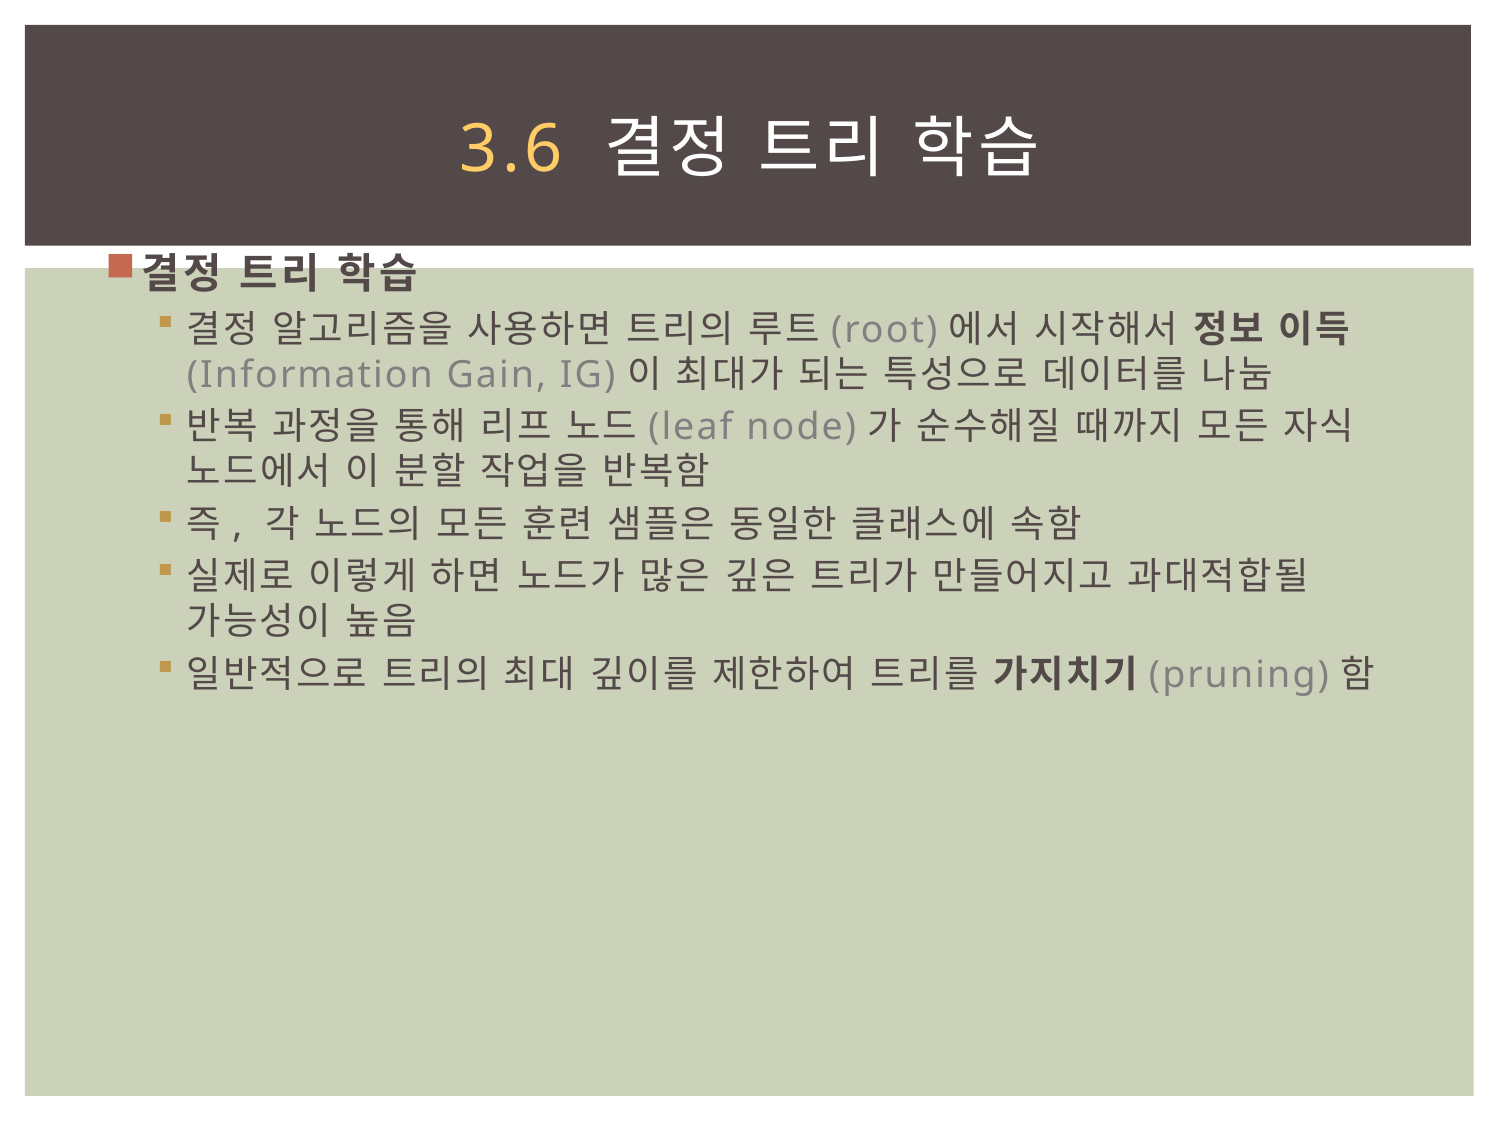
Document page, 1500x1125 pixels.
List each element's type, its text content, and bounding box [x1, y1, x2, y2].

title 3.6 결정 트리 학습 [62, 58, 1438, 232]
list 결정 트리 학습 결정 알고리즘을 사용하면 트리의 루트(root)에서 시작해서 정보 이득(Information Gain, IG)이 최대가 되는 특성으로 데이터를 나눔 반복 과정을 통해 리프 노드(leaf node)가 순수해질 때까지 모든 자식 노드에서 이 분할 작업을 반복함 즉, 각 노드의 모든 훈련 샘플은 동일한 클래스에 속함 실제로 이렇게 하면 노드가 많은 깊은 트리가 만들어지고 과대적합될 가능성이 높음 일반적으로 트리의 최대 깊이를 제한하여 트리를 가지치기(pruning)함 [81, 239, 1412, 1054]
